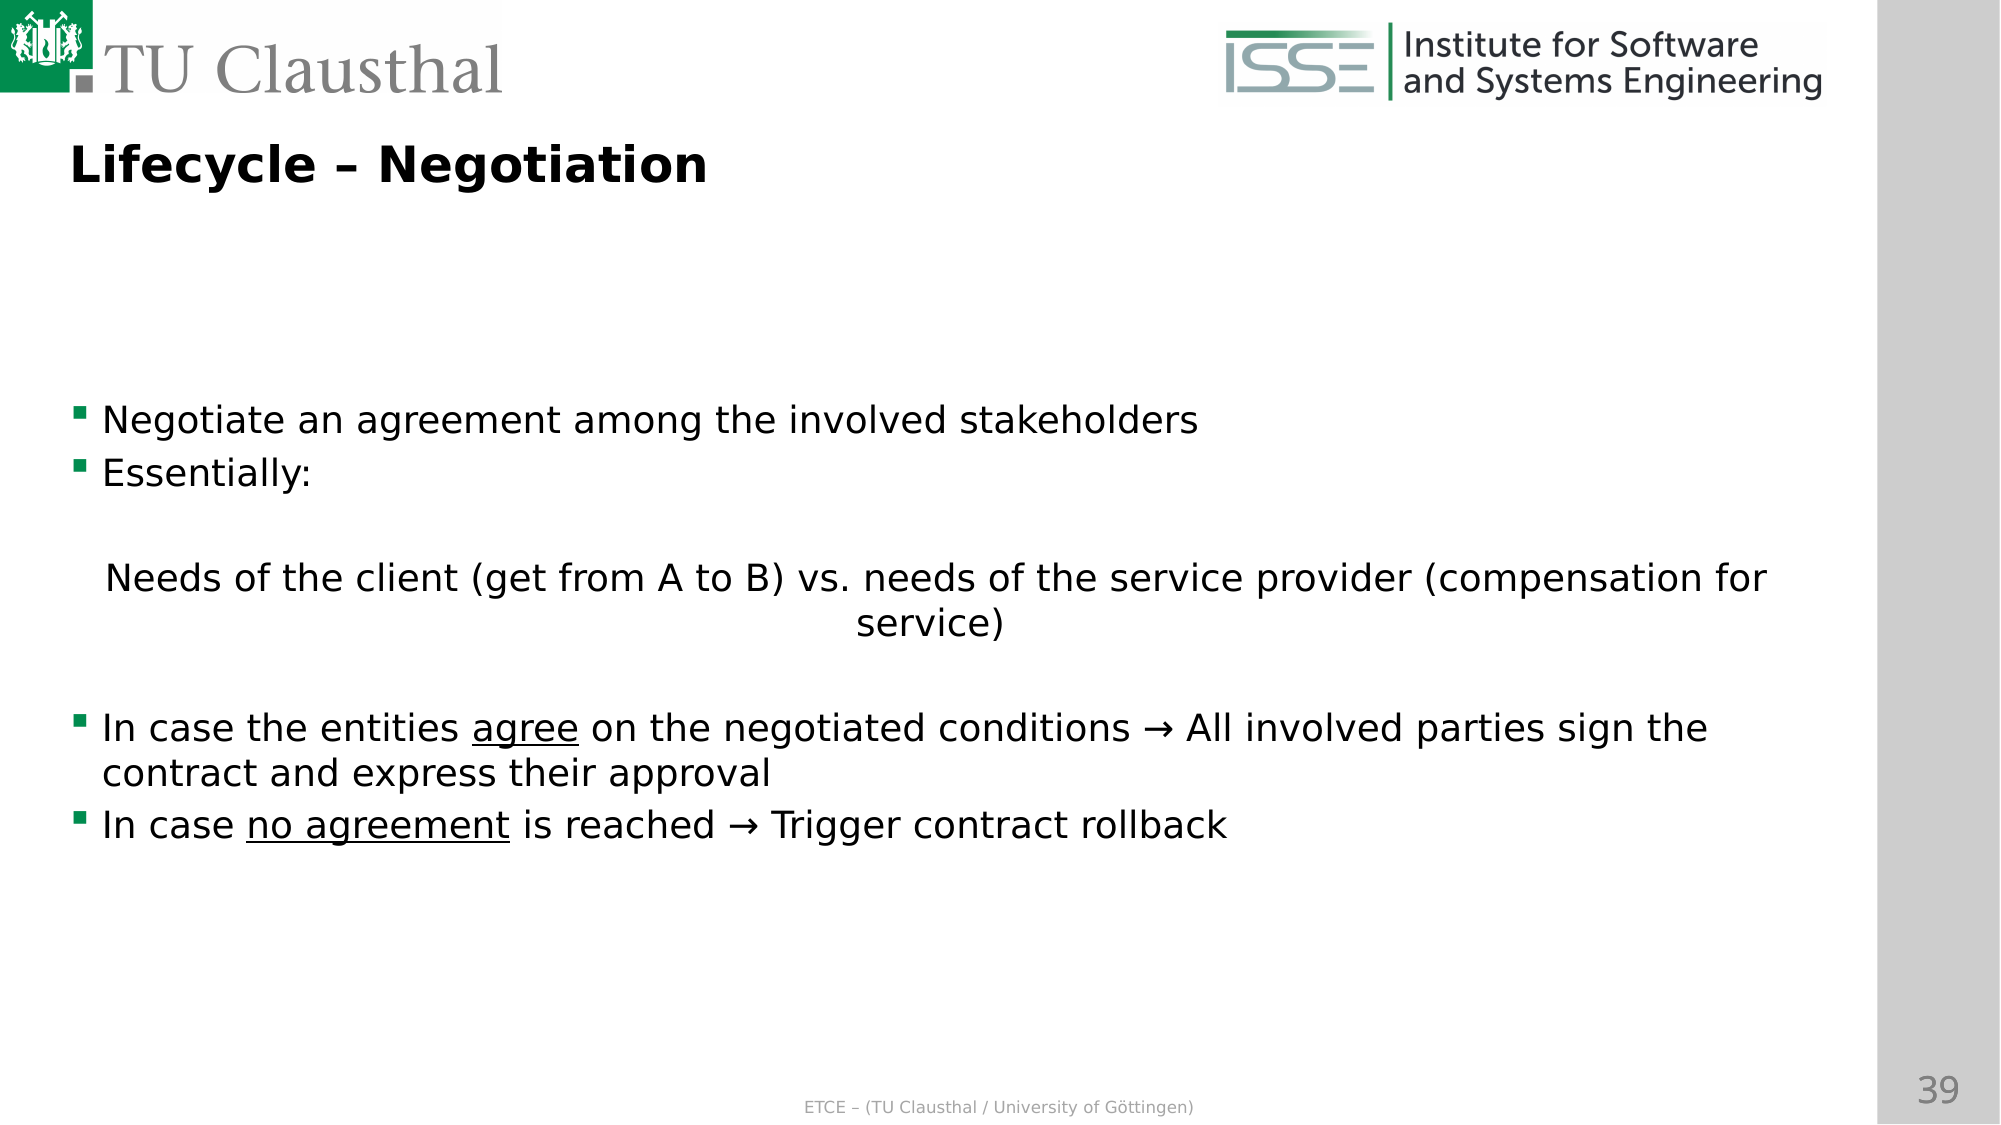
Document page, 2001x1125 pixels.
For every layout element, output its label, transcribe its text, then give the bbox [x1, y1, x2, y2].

text_box Negotiate an agreement among the involved stakeholders Essentially: Needs of the client (get from A to B) vs. needs of the service provider (compensation for service) In case the entities agree on the negotiated conditions → All involved parties sign the contract and express their approval In case no agreement is reached → Trigger contract rollback [55, 208, 1819, 1035]
text_box Lifecycle – Negotiation [55, 125, 1819, 208]
